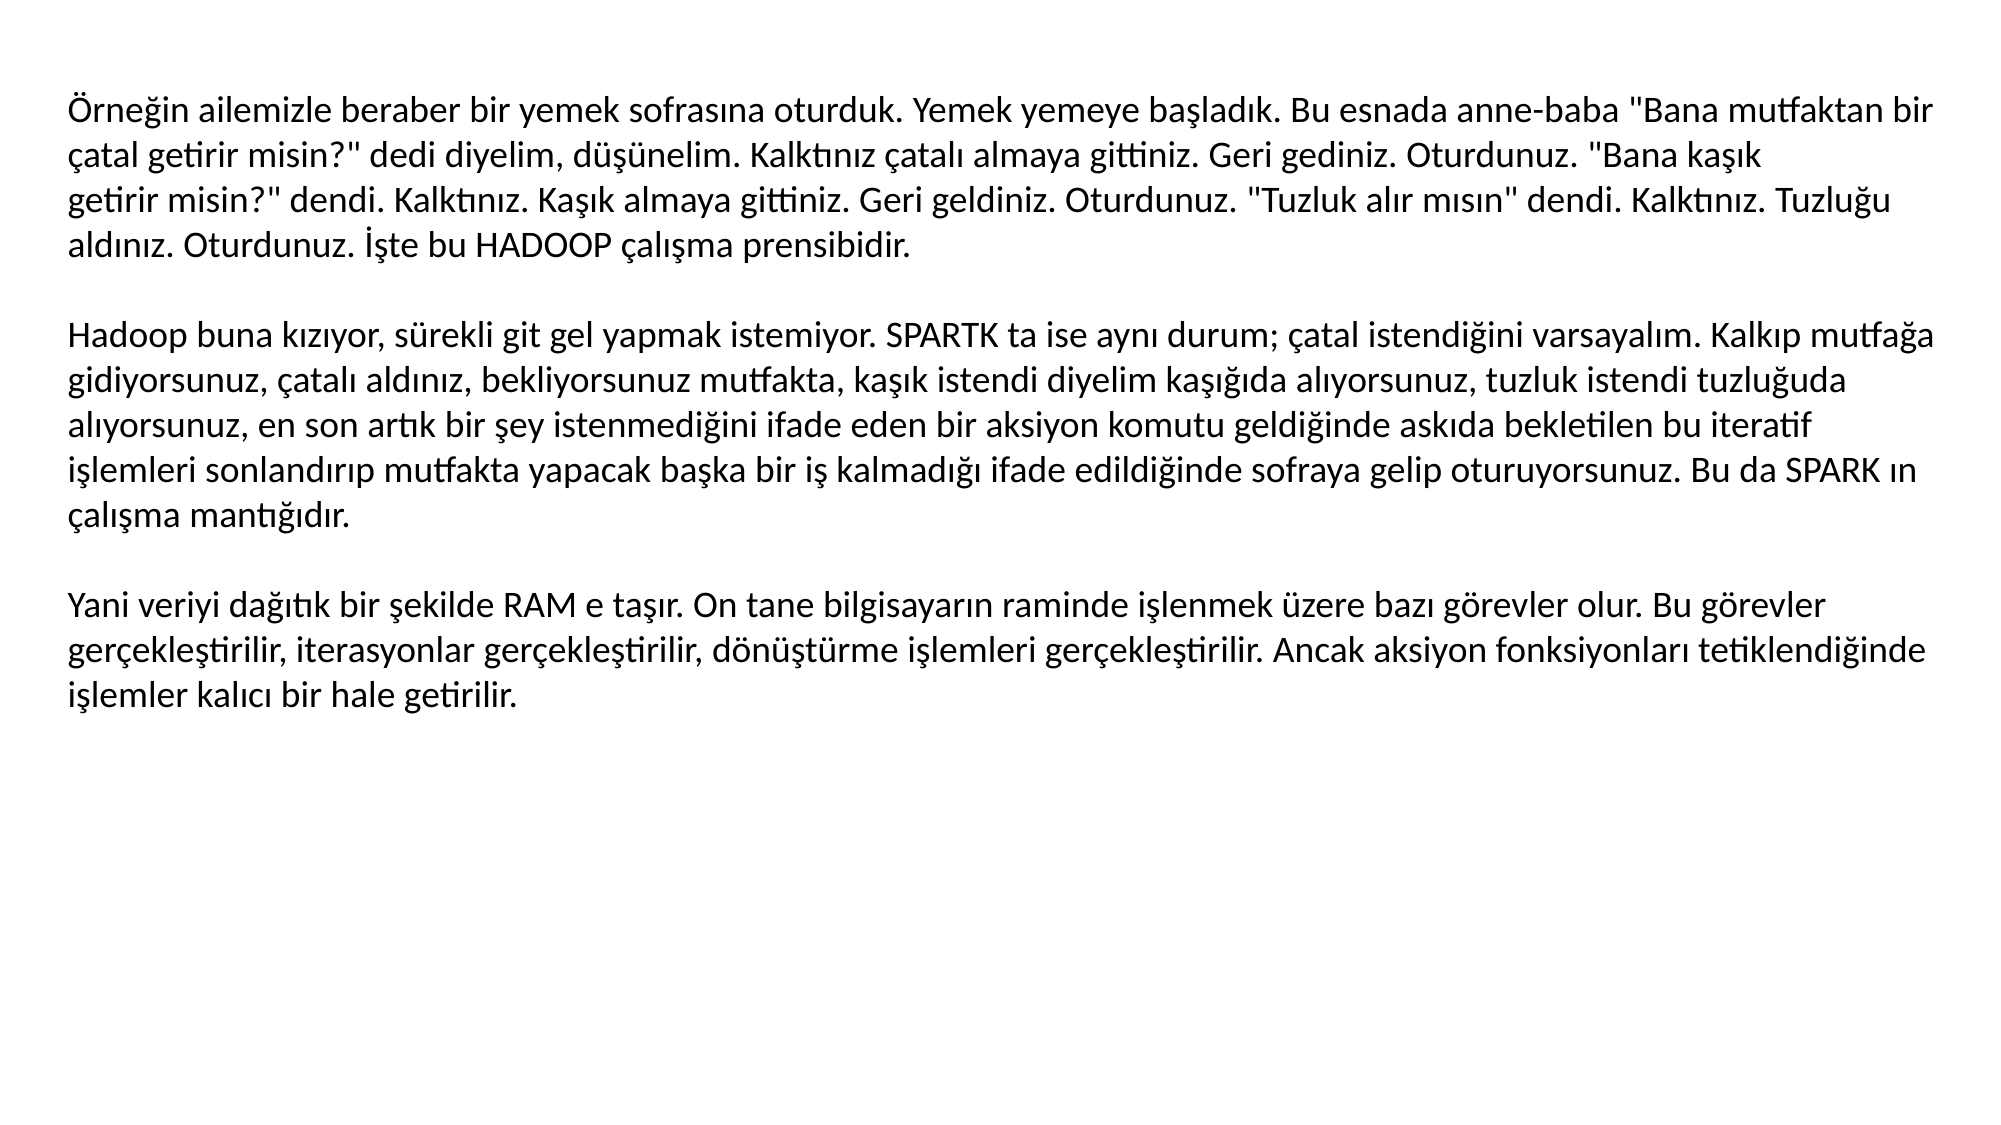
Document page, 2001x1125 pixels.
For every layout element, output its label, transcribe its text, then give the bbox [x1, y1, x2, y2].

text_box Örneğin ailemizle beraber bir yemek sofrasına oturduk. Yemek yemeye başladık. Bu esnada anne-baba "Bana mutfaktan bir çatal getirir misin?" dedi diyelim, düşünelim. Kalktınız çatalı almaya gittiniz. Geri gediniz. Oturdunuz. "Bana kaşık getirir misin?" dendi. Kalktınız. Kaşık almaya gittiniz. Geri geldiniz. Oturdunuz. "Tuzluk alır mısın" dendi. Kalktınız. Tuzluğu aldınız. Oturdunuz. İşte bu HADOOP çalışma prensibidir. Hadoop buna kızıyor, sürekli git gel yapmak istemiyor. SPARTK ta ise aynı durum; çatal istendiğini varsayalım. Kalkıp mutfağa gidiyorsunuz, çatalı aldınız, bekliyorsunuz mutfakta, kaşık istendi diyelim kaşığıda alıyorsunuz, tuzluk istendi tuzluğuda alıyorsunuz, en son artık bir şey istenmediğini ifade eden bir aksiyon komutu geldiğinde askıda bekletilen bu iteratif işlemleri sonlandırıp mutfakta yapacak başka bir iş kalmadığı ifade edildiğinde sofraya gelip oturuyorsunuz. Bu da SPARK ın çalışma mantığıdır. Yani veriyi dağıtık bir şekilde RAM e taşır. On tane bilgisayarın raminde işlenmek üzere bazı görevler olur. Bu görevler gerçekleştirilir, iterasyonlar gerçekleştirilir, dönüştürme işlemleri gerçekleştirilir. Ancak aksiyon fonksiyonları tetiklendiğinde işlemler kalıcı bir hale getirilir. [53, 77, 1953, 722]
